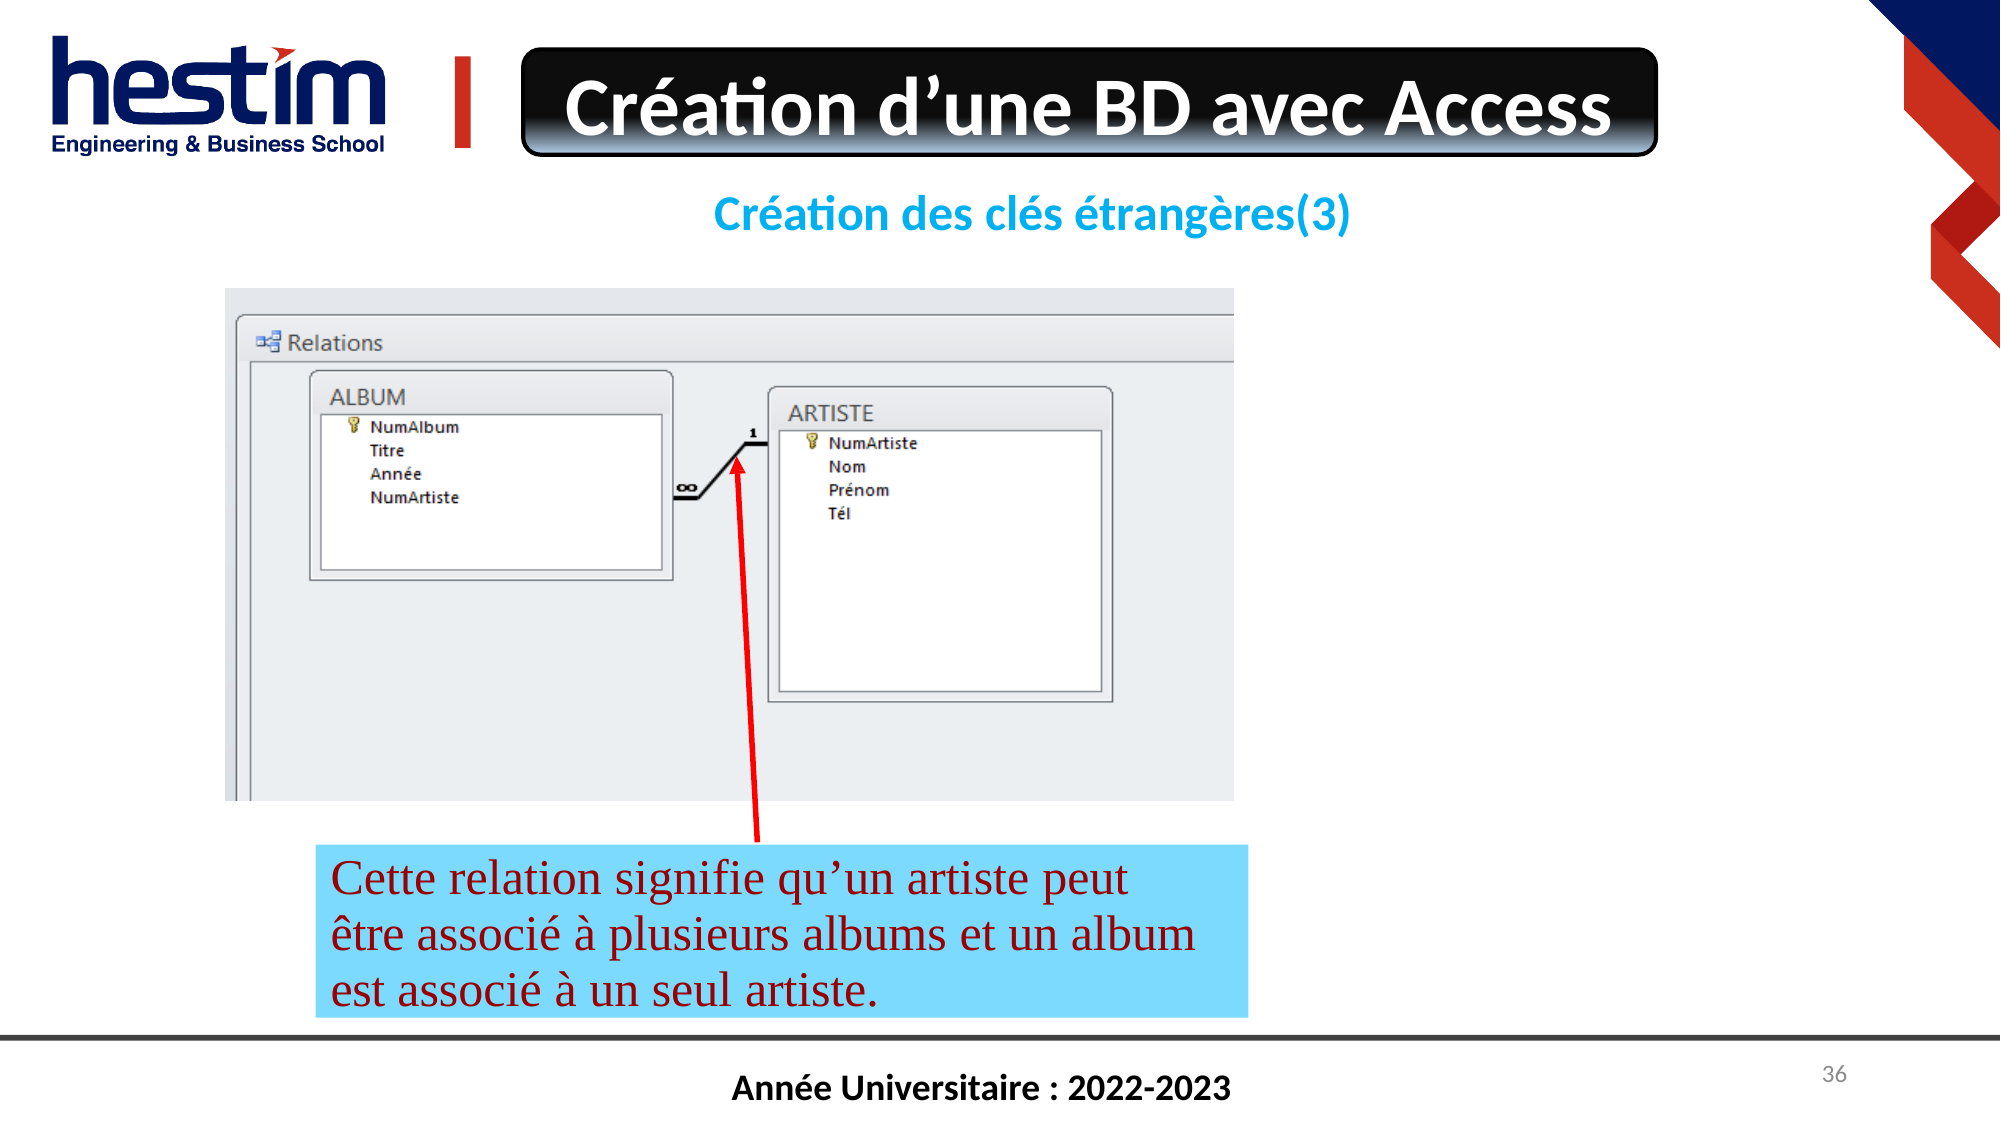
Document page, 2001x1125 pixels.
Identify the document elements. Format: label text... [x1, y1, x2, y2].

picture [33, 28, 403, 162]
text_box Cette relation signifie qu’un artiste peut être associé à plusieurs albums et un album est associé à un seul artiste. [315, 844, 1249, 1018]
picture [225, 288, 1234, 801]
text_box [752, 801, 761, 843]
text_box Création des clés étrangères(3) [699, 172, 1368, 248]
text_box Création d’une BD avec Access [522, 48, 1658, 156]
text_box Année Universitaire : 2022-2023 [716, 1056, 1247, 1125]
slide_number 36 [1412, 1042, 1863, 1103]
text_box [454, 55, 472, 149]
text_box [1866, 0, 2000, 350]
